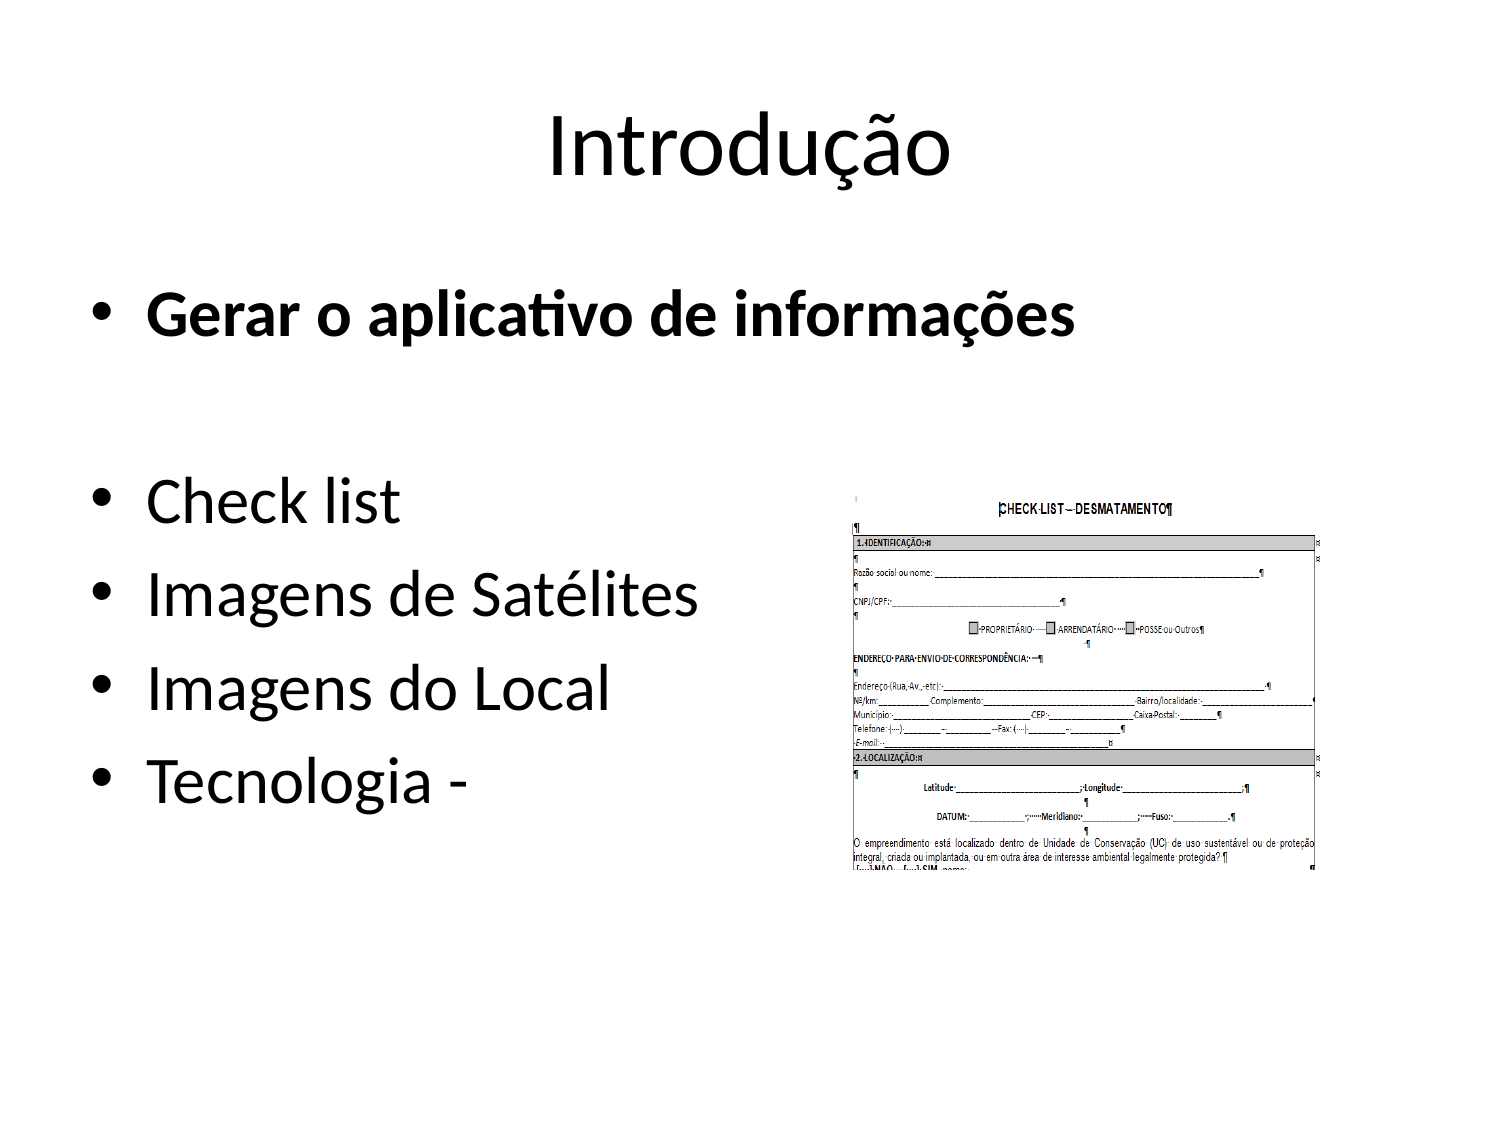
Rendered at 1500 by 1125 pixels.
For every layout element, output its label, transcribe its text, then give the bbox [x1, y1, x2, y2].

list Gerar o aplicativo de informações Check list Imagens de Satélites Imagens do Local Tecnologia - [75, 262, 1425, 1005]
picture [851, 496, 1322, 871]
title Introdução [75, 45, 1425, 233]
